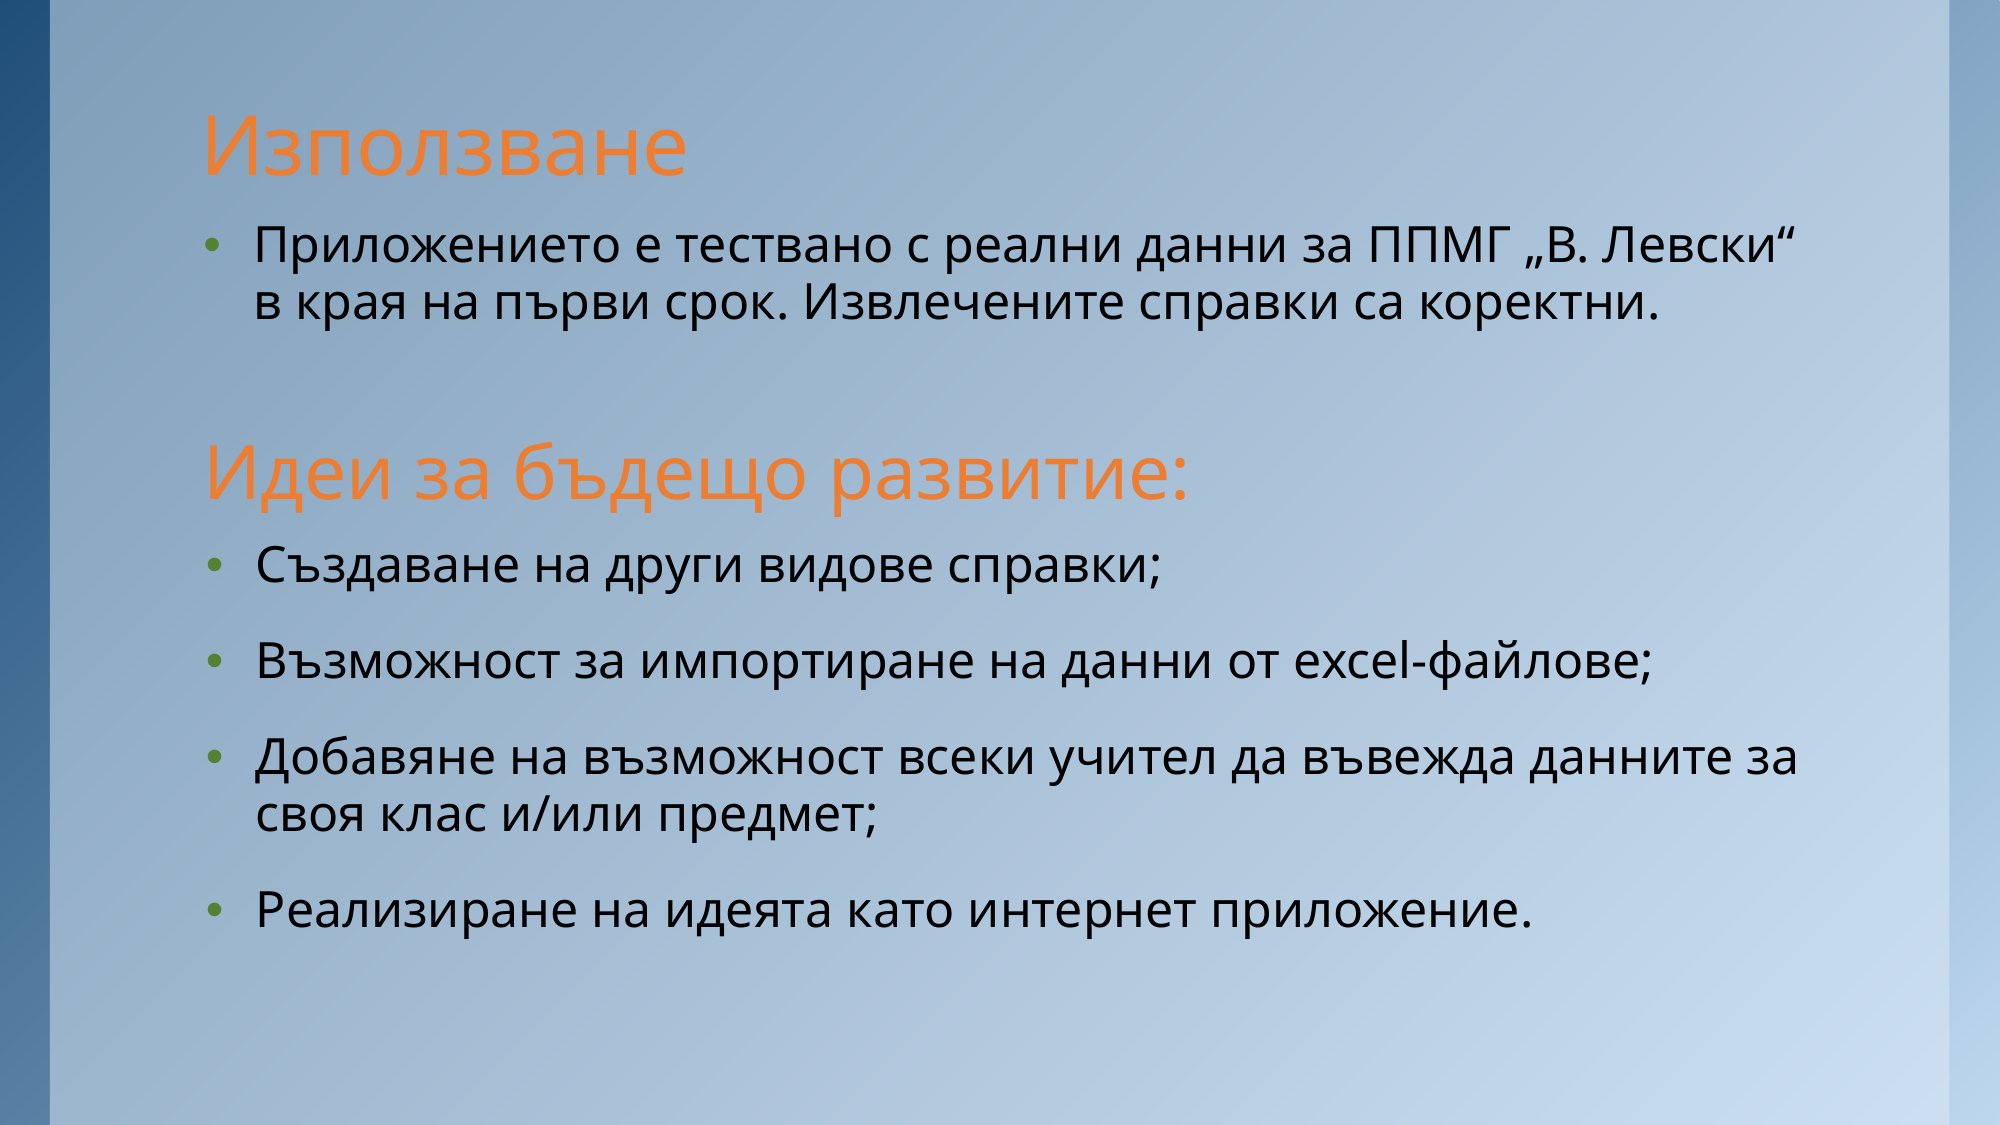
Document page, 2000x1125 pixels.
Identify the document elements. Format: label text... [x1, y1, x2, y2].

text_box Създаване на други видове справки; Възможност за импортиране на данни от excel-файлове; Добавяне на възможност всеки учител да въвежда данните за своя клас и/или предмет; Реализиране на идеята като интернет приложение. [185, 527, 1852, 976]
list Приложението е тествано с реални данни за ППМГ „В. Левски“ в края на първи срок. Извлечените справки са коректни. [183, 207, 1850, 361]
title Идеи за бъдещо развитие: [183, 361, 1850, 526]
text_box Използване [179, 39, 1847, 203]
